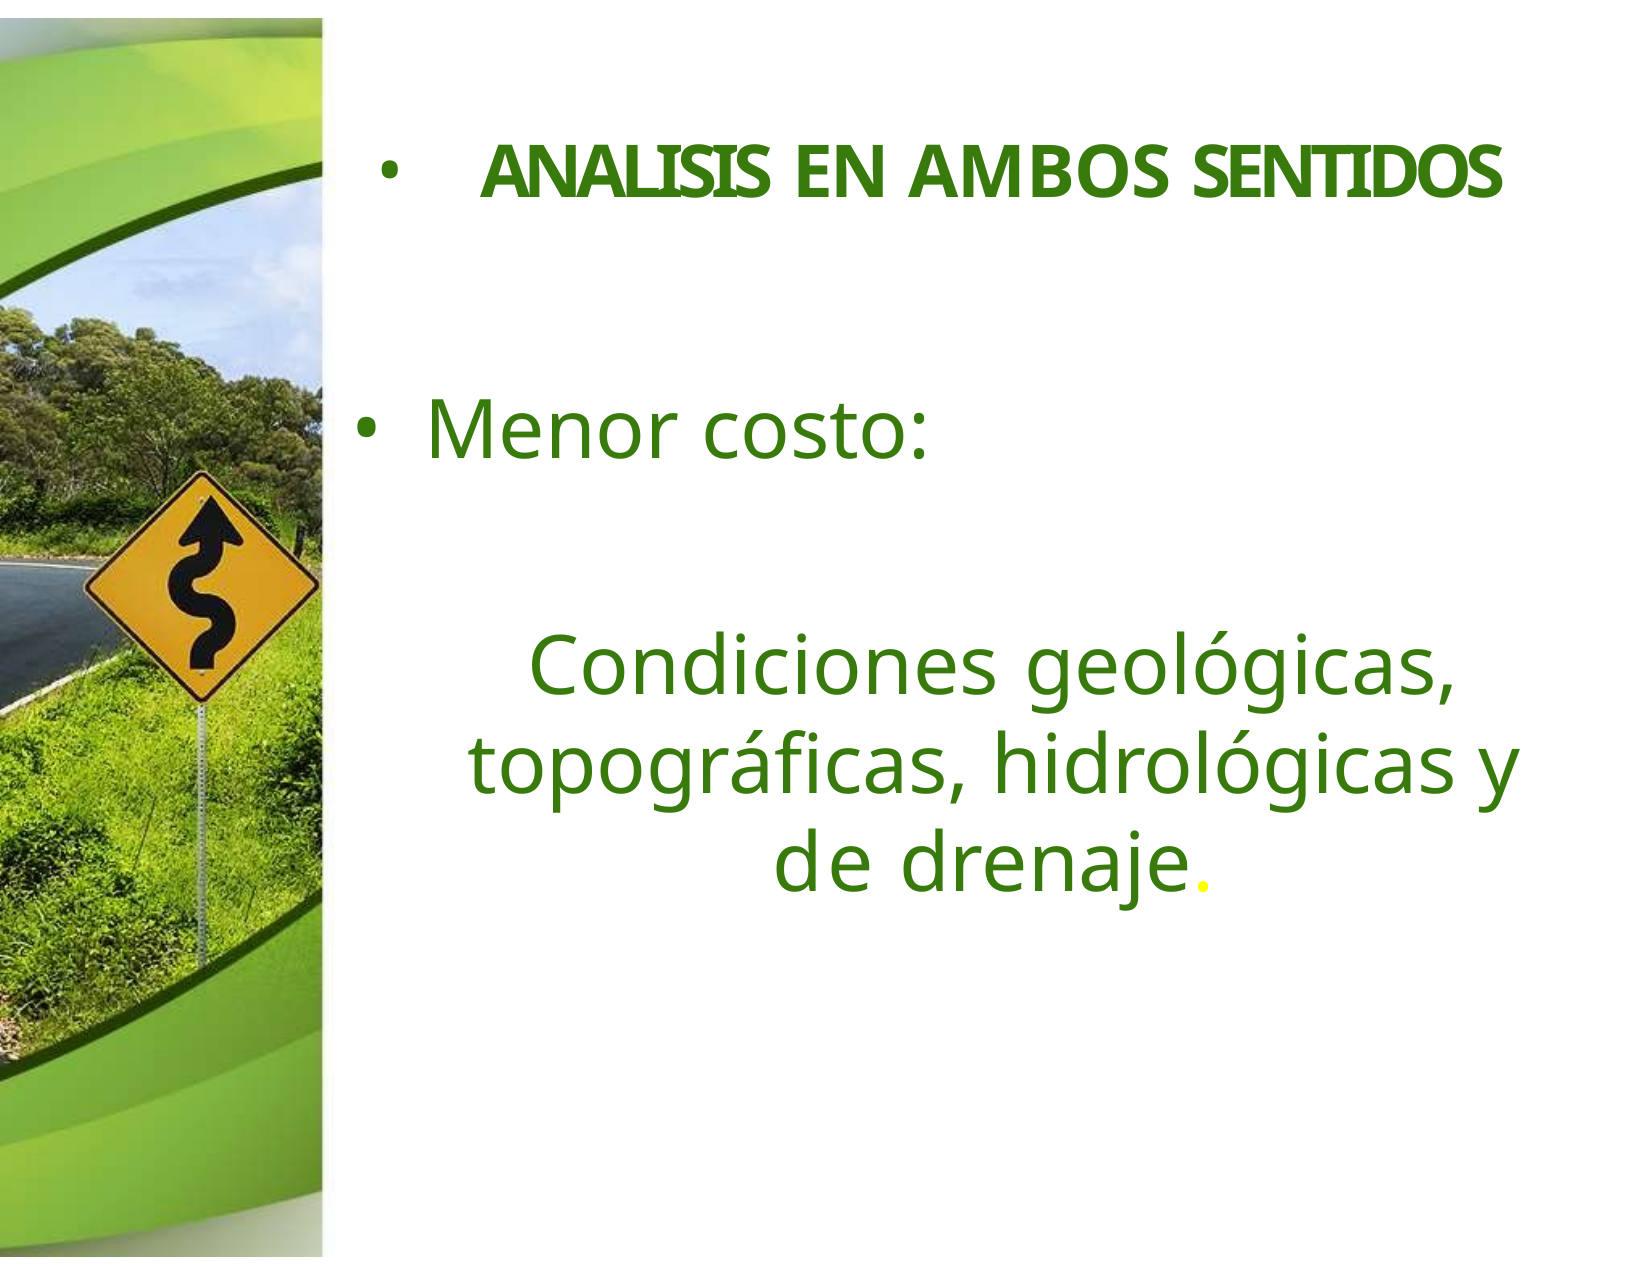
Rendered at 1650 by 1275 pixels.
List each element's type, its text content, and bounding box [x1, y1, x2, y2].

picture [0, 18, 337, 1257]
text_box ANALISIS EN AMBOS SENTIDOS Menor costo: Condiciones geológicas, topográficas, hidrológicas y de drenaje. [348, 122, 1552, 909]
